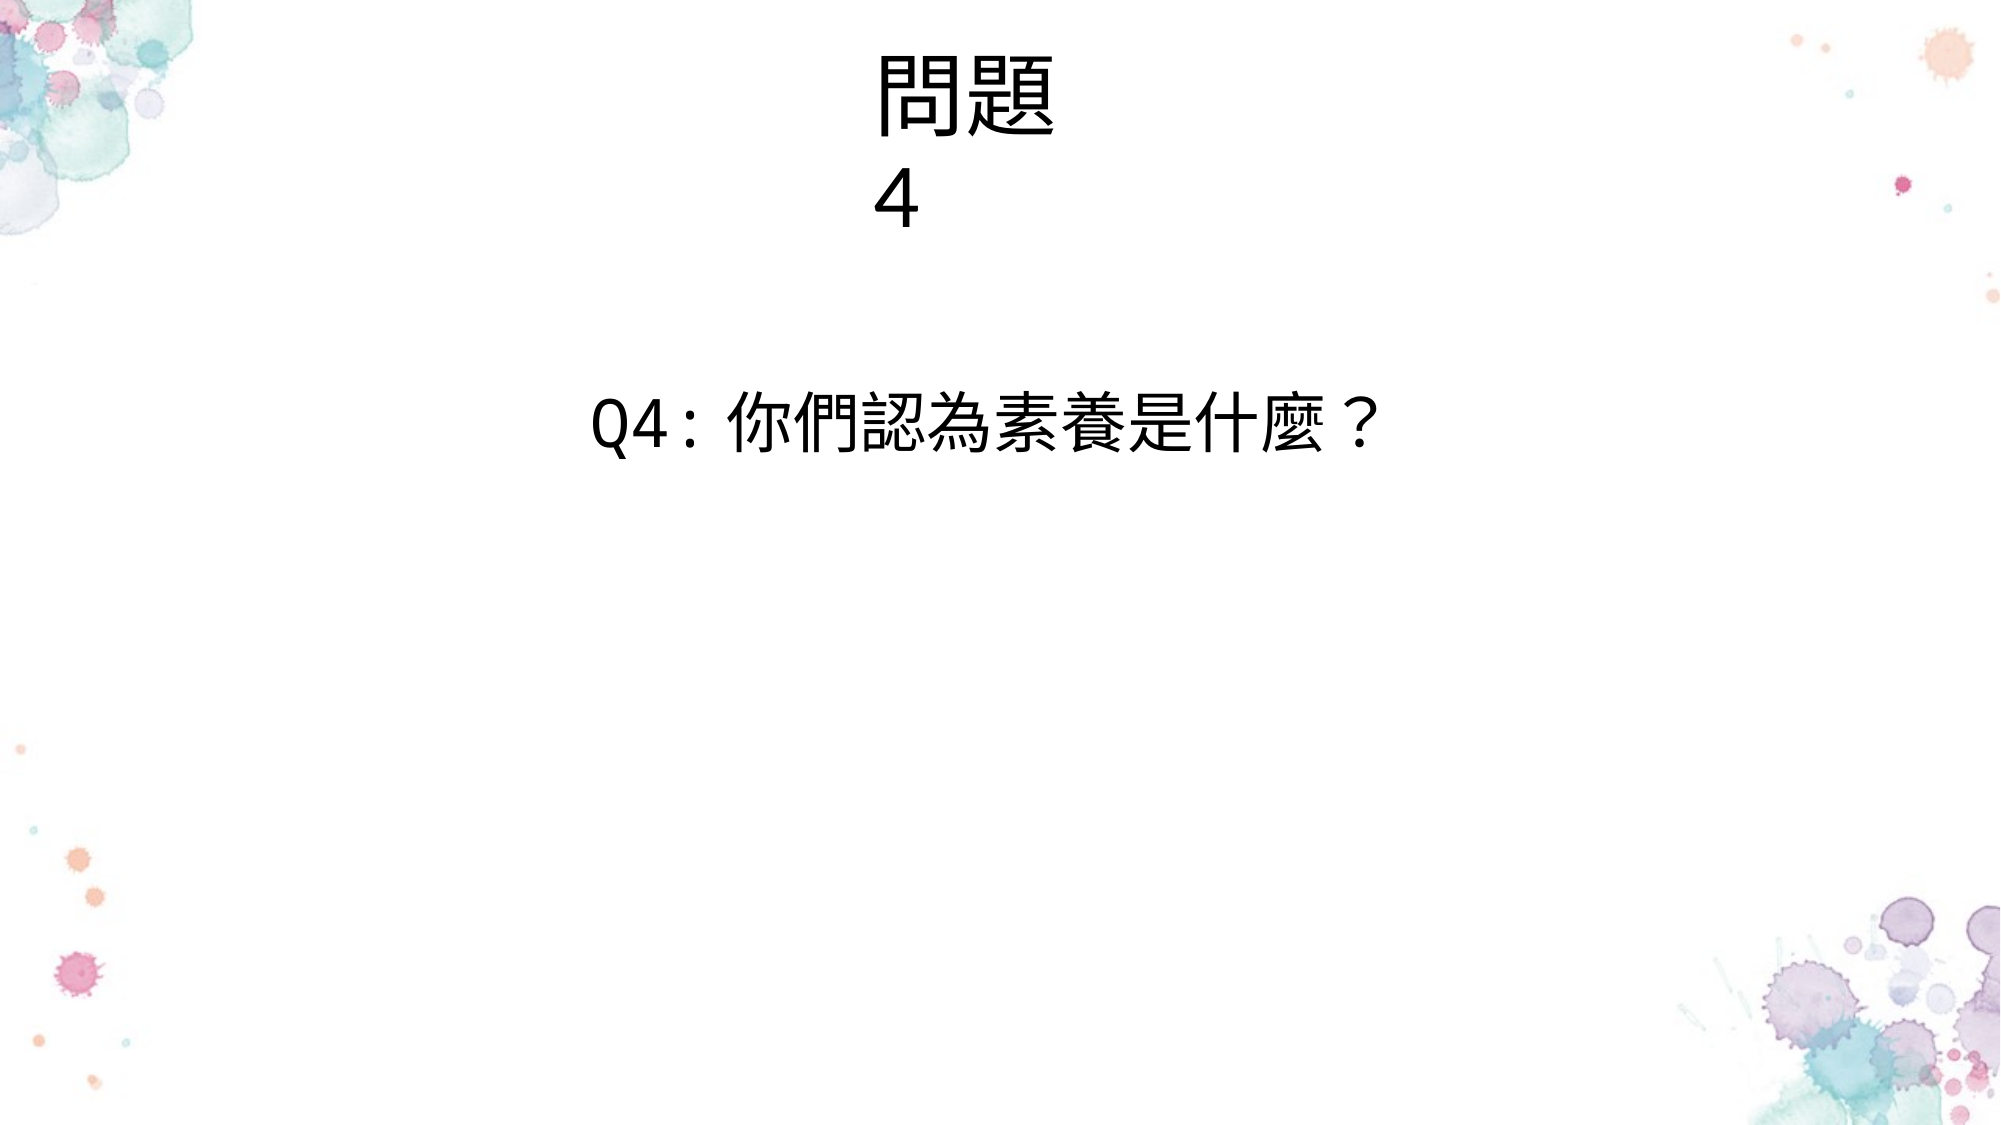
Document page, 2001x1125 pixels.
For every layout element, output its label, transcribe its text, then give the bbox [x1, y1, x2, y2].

text_box Q4:你們認為素養是什麼？ [575, 373, 1472, 549]
picture [0, 0, 2001, 1125]
text_box 問題4 [859, 42, 1134, 152]
